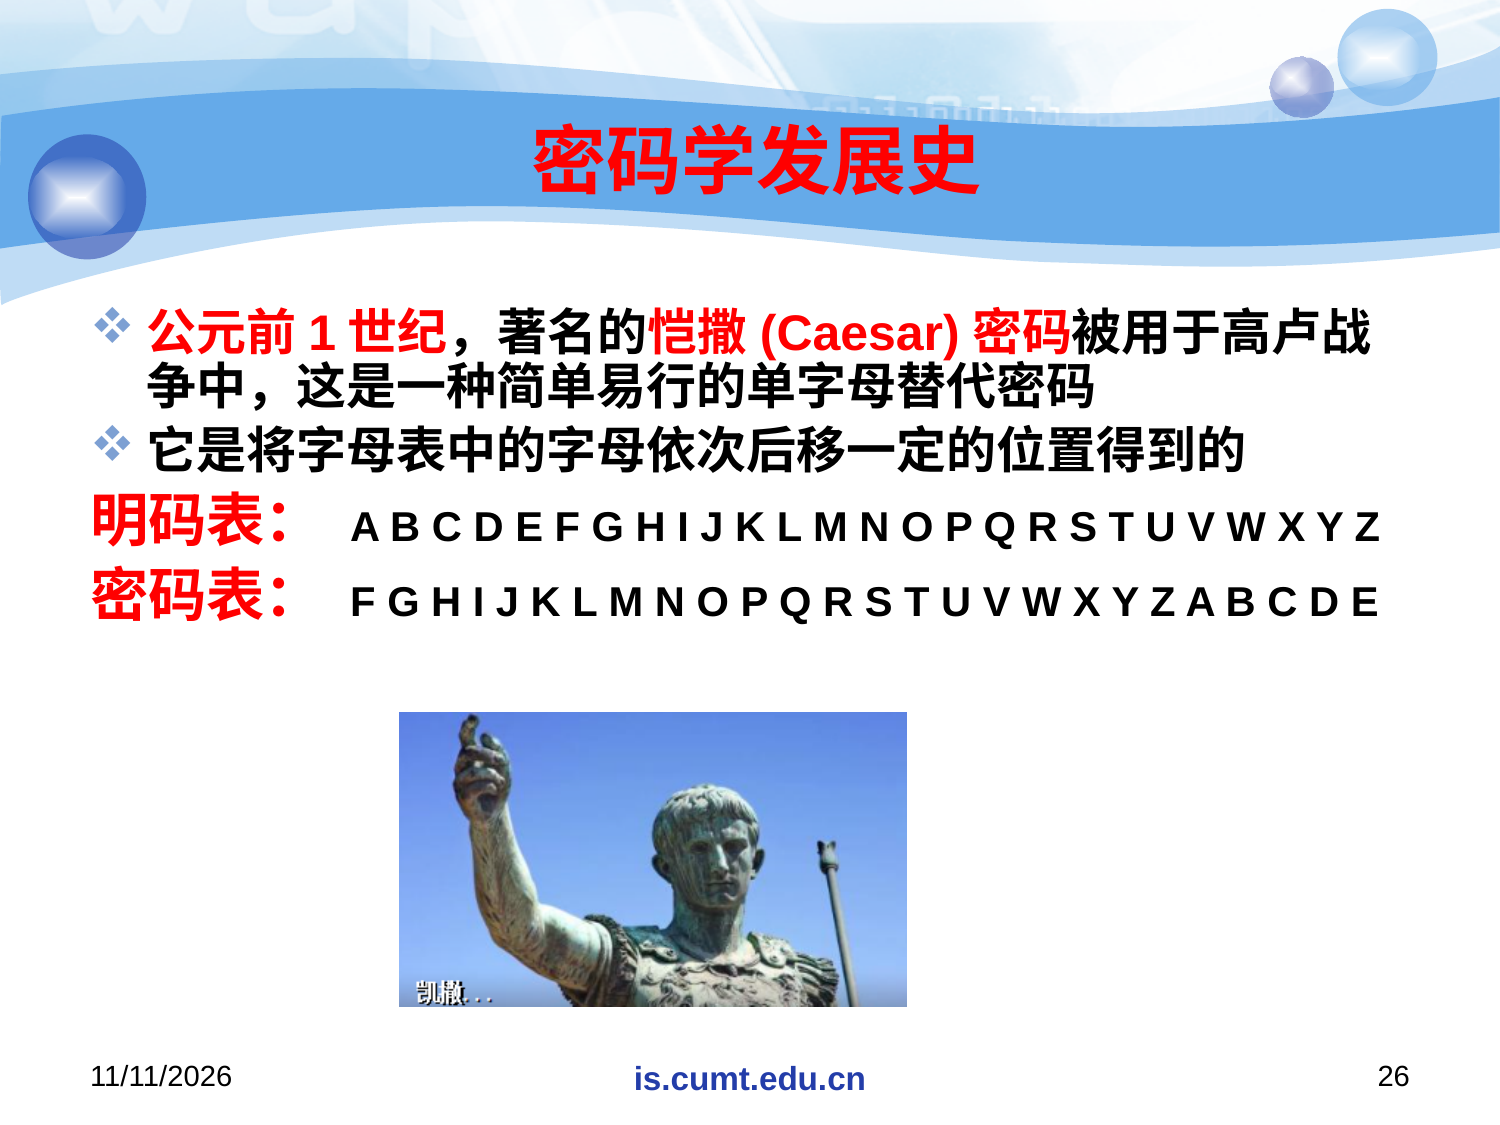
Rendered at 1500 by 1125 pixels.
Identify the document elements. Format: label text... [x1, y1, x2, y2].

picture [0, 0, 1500, 112]
footer is.cumt.edu.cn [512, 1049, 988, 1103]
slide_number 26 [1074, 1049, 1426, 1103]
title 密码学发展史 [149, 112, 1363, 206]
picture [399, 712, 907, 1007]
list 公元前1世纪，著名的恺撒(Caesar)密码被用于高卢战争中，这是一种简单易行的单字母替代密码 它是将字母表中的字母依次后移一定的位置得到的 明码表： A B C D E F G H I J K L M N O P Q R S T U V W X Y Z 密码表： F G H I J K L M N O P Q R S T U V W X Y Z A B C D E [74, 299, 1426, 1038]
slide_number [74, 1049, 426, 1103]
